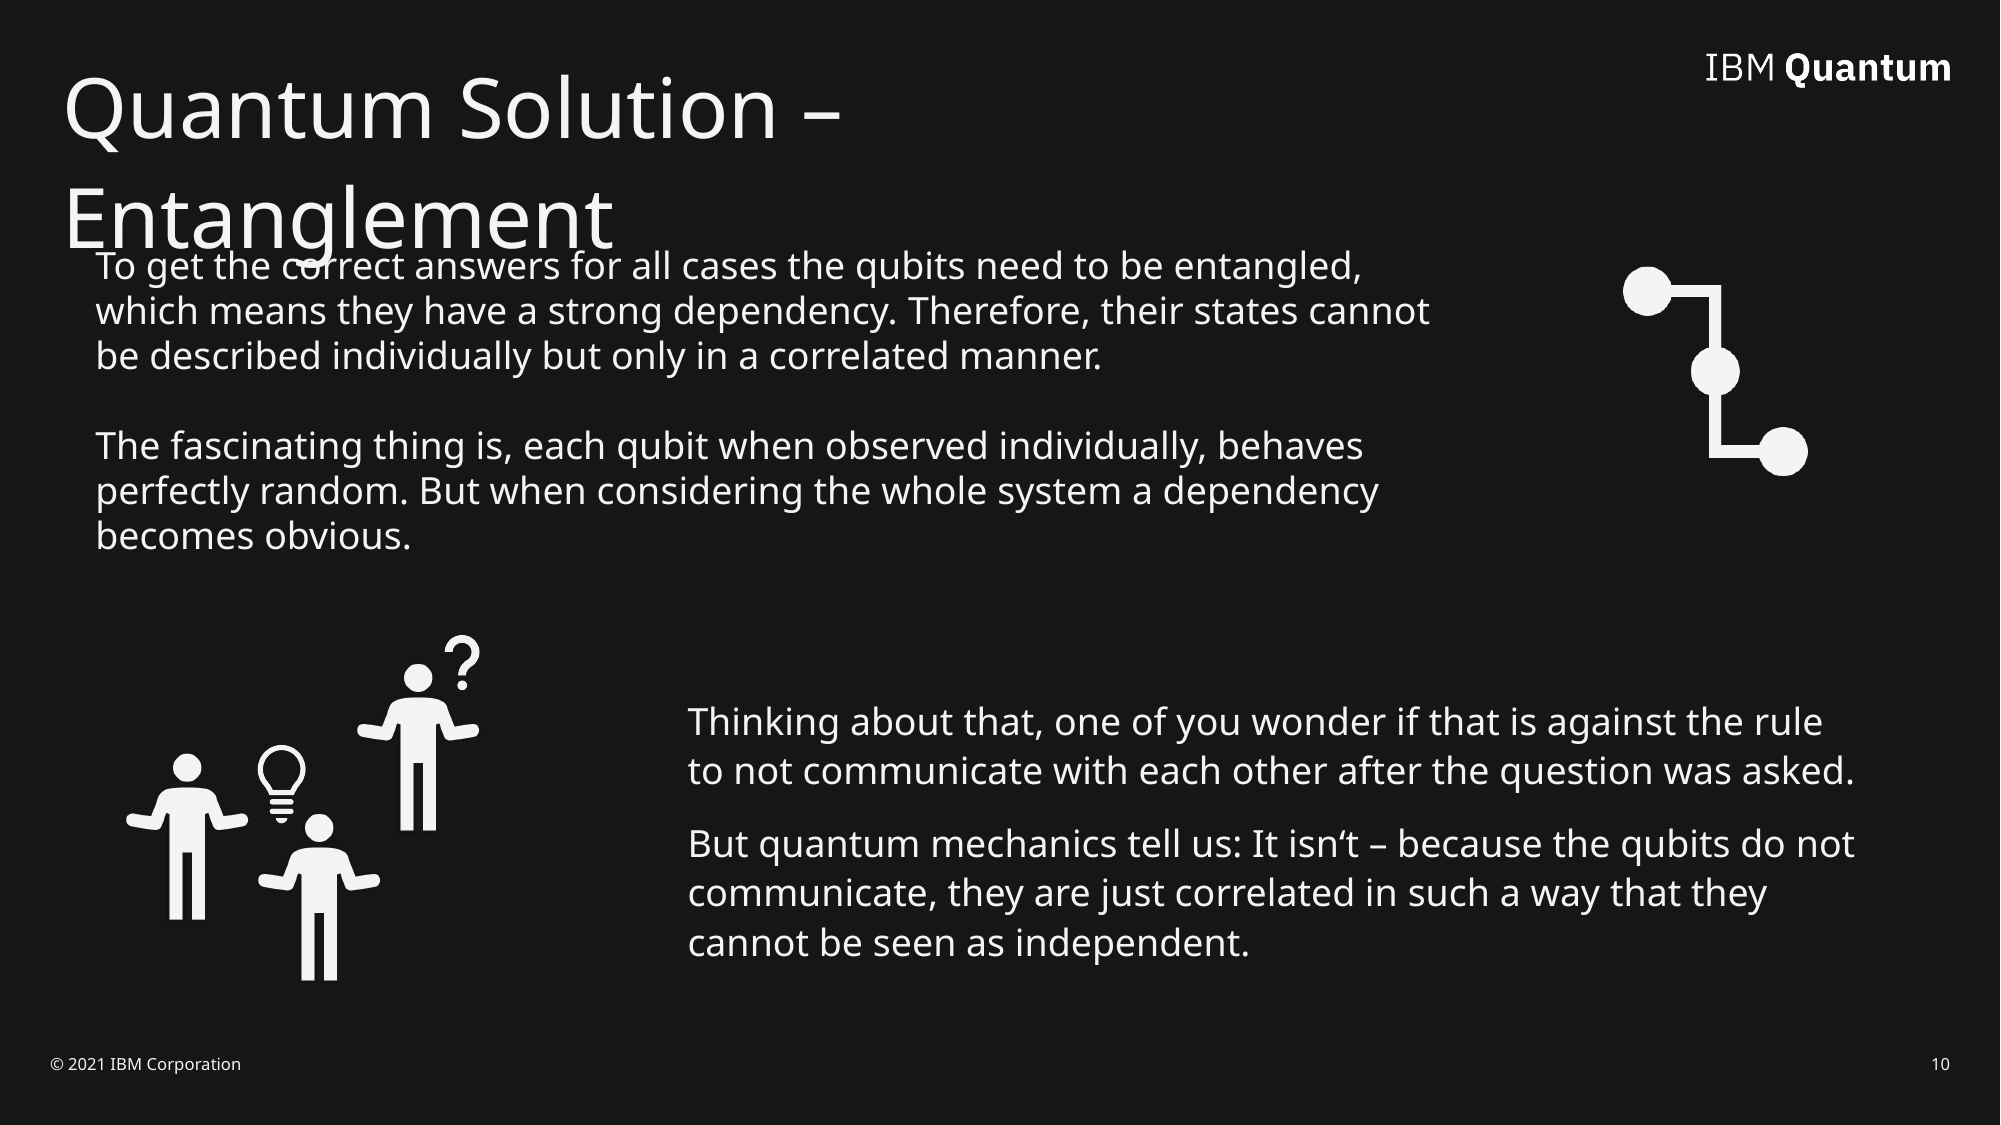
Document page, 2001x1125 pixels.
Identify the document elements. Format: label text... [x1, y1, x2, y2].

text_box Thinking about that, one of you wonder if that is against the rule to not communicate with each other after the question was asked. But quantum mechanics tell us: It isn‘t – because the qubits do not communicate, they are just correlated in such a way that they cannot be seen as independent. [687, 693, 1863, 964]
text_box To get the correct answers for all cases the qubits need to be entangled, which means they have a strong dependency. Therefore, their states cannot be described individually but only in a correlated manner. The fascinating thing is, each qubit when observed individually, behaves perfectly random. But when considering the whole system a dependency becomes obvious. [80, 234, 1468, 565]
picture [1567, 223, 1863, 519]
picture [97, 630, 508, 987]
text_box Quantum Solution – Entanglement [48, 37, 1393, 254]
slide_number 10 [1550, 1047, 1950, 1084]
footer © 2021 IBM Corporation [50, 1047, 950, 1084]
